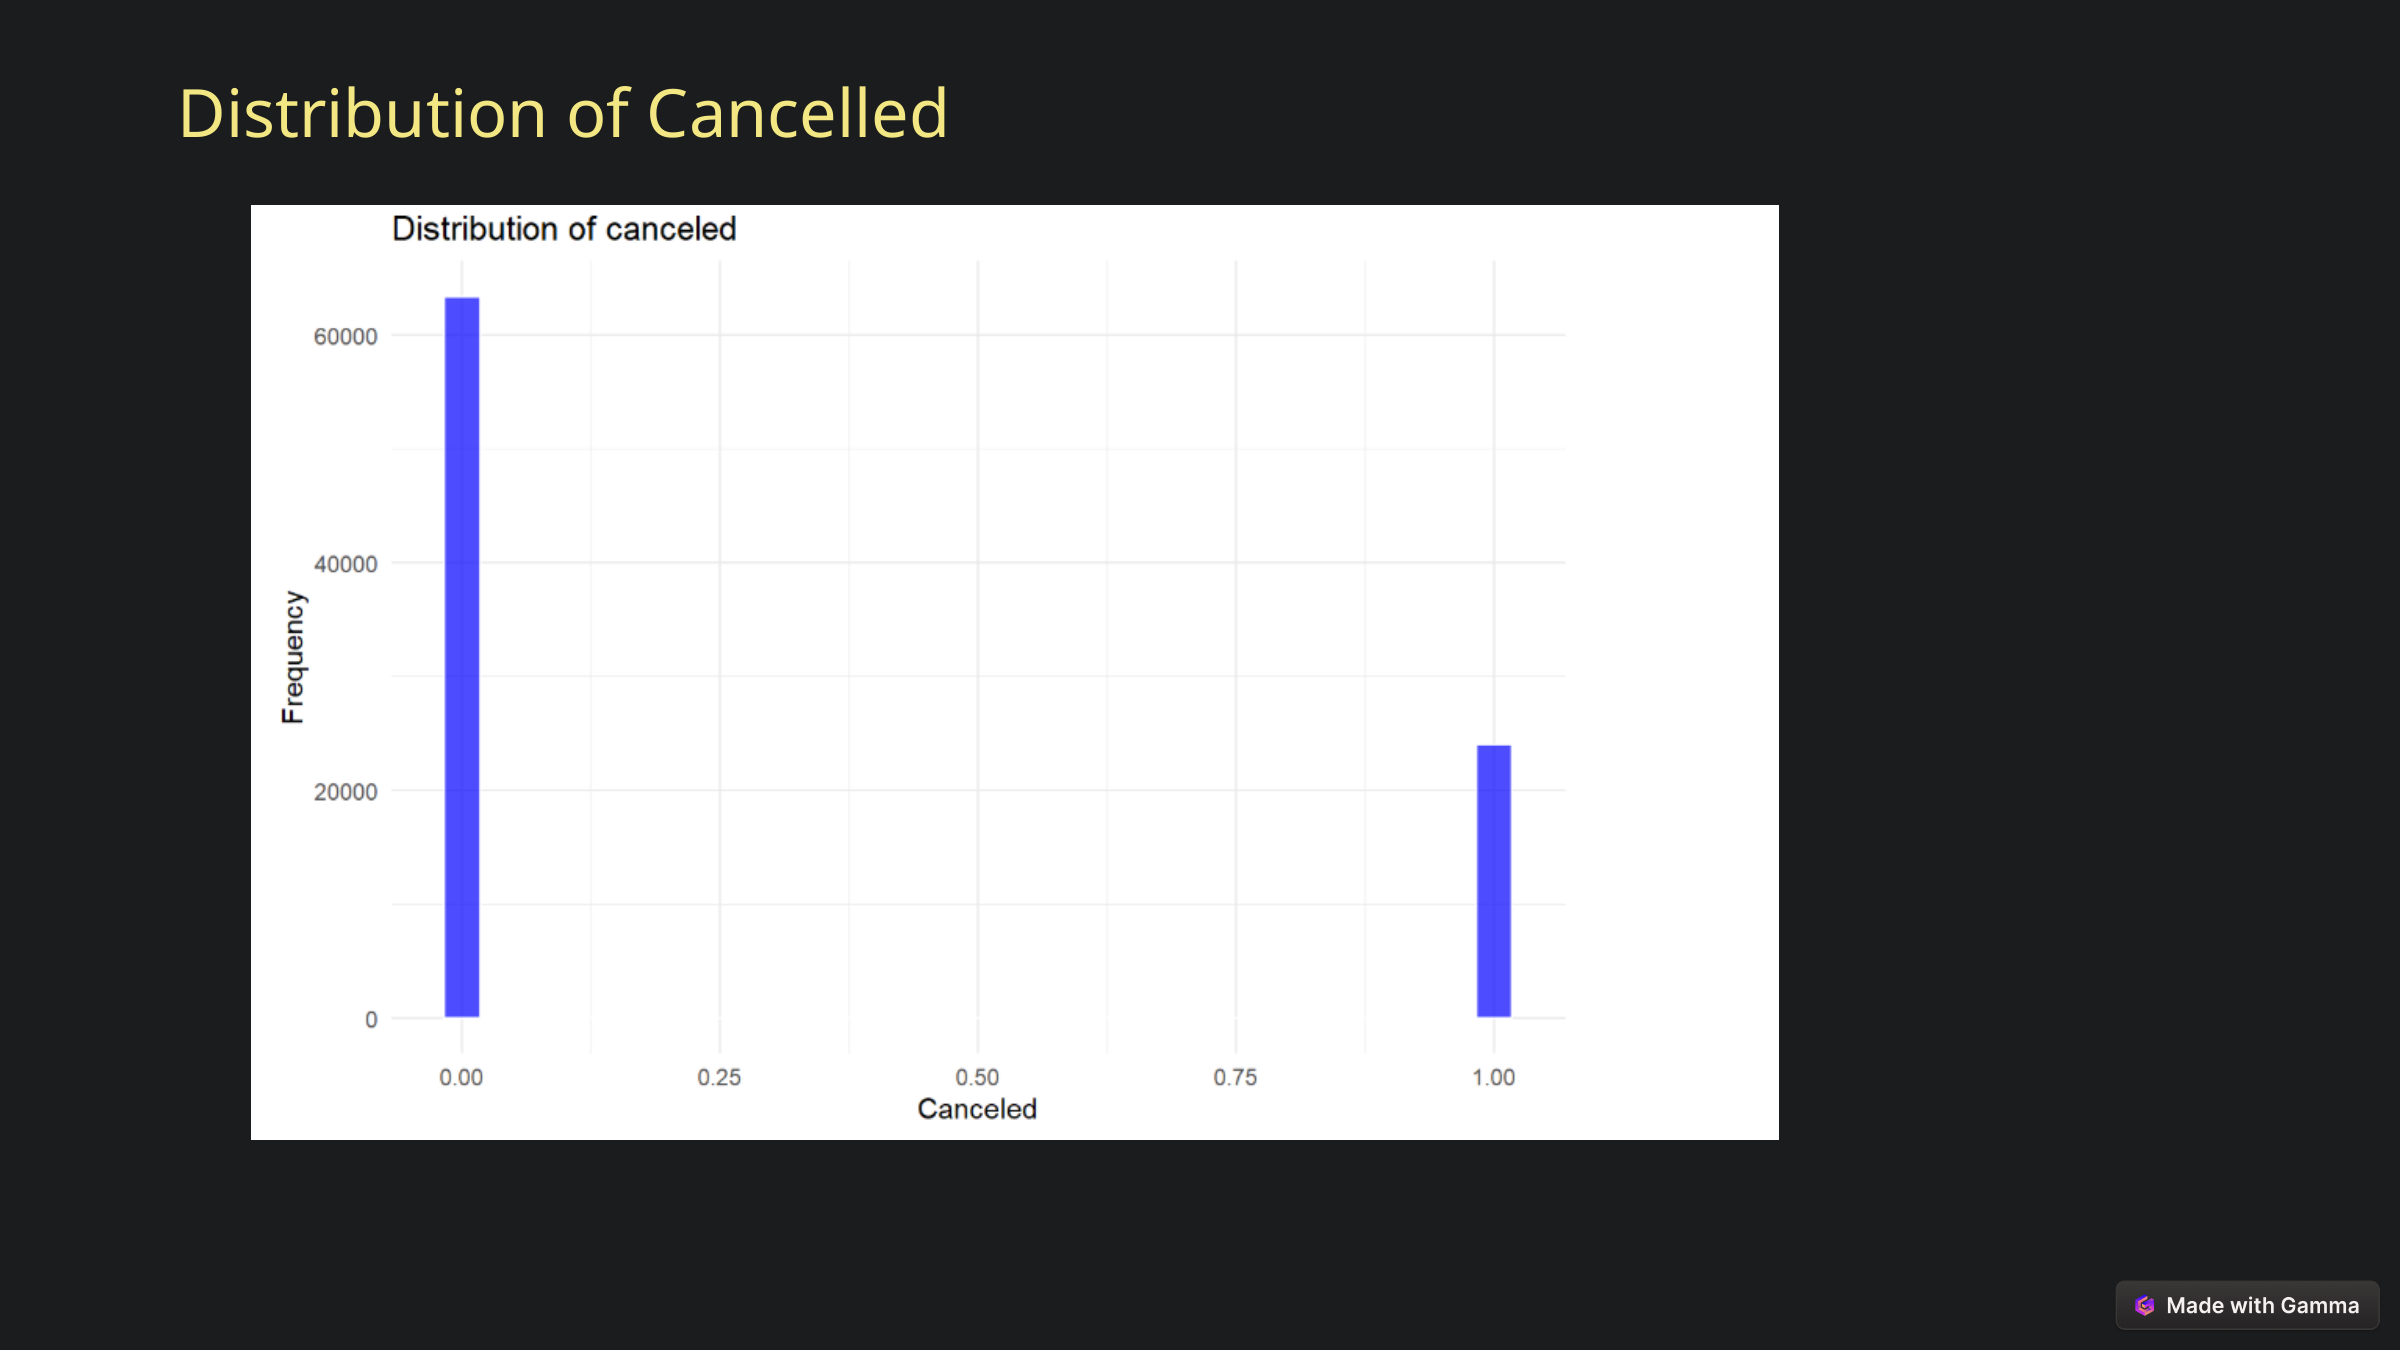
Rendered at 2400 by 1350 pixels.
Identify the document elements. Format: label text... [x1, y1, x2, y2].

picture [251, 205, 1779, 1140]
text_box Distribution of Cancelled [162, 29, 1363, 159]
picture [2106, 1271, 2389, 1339]
